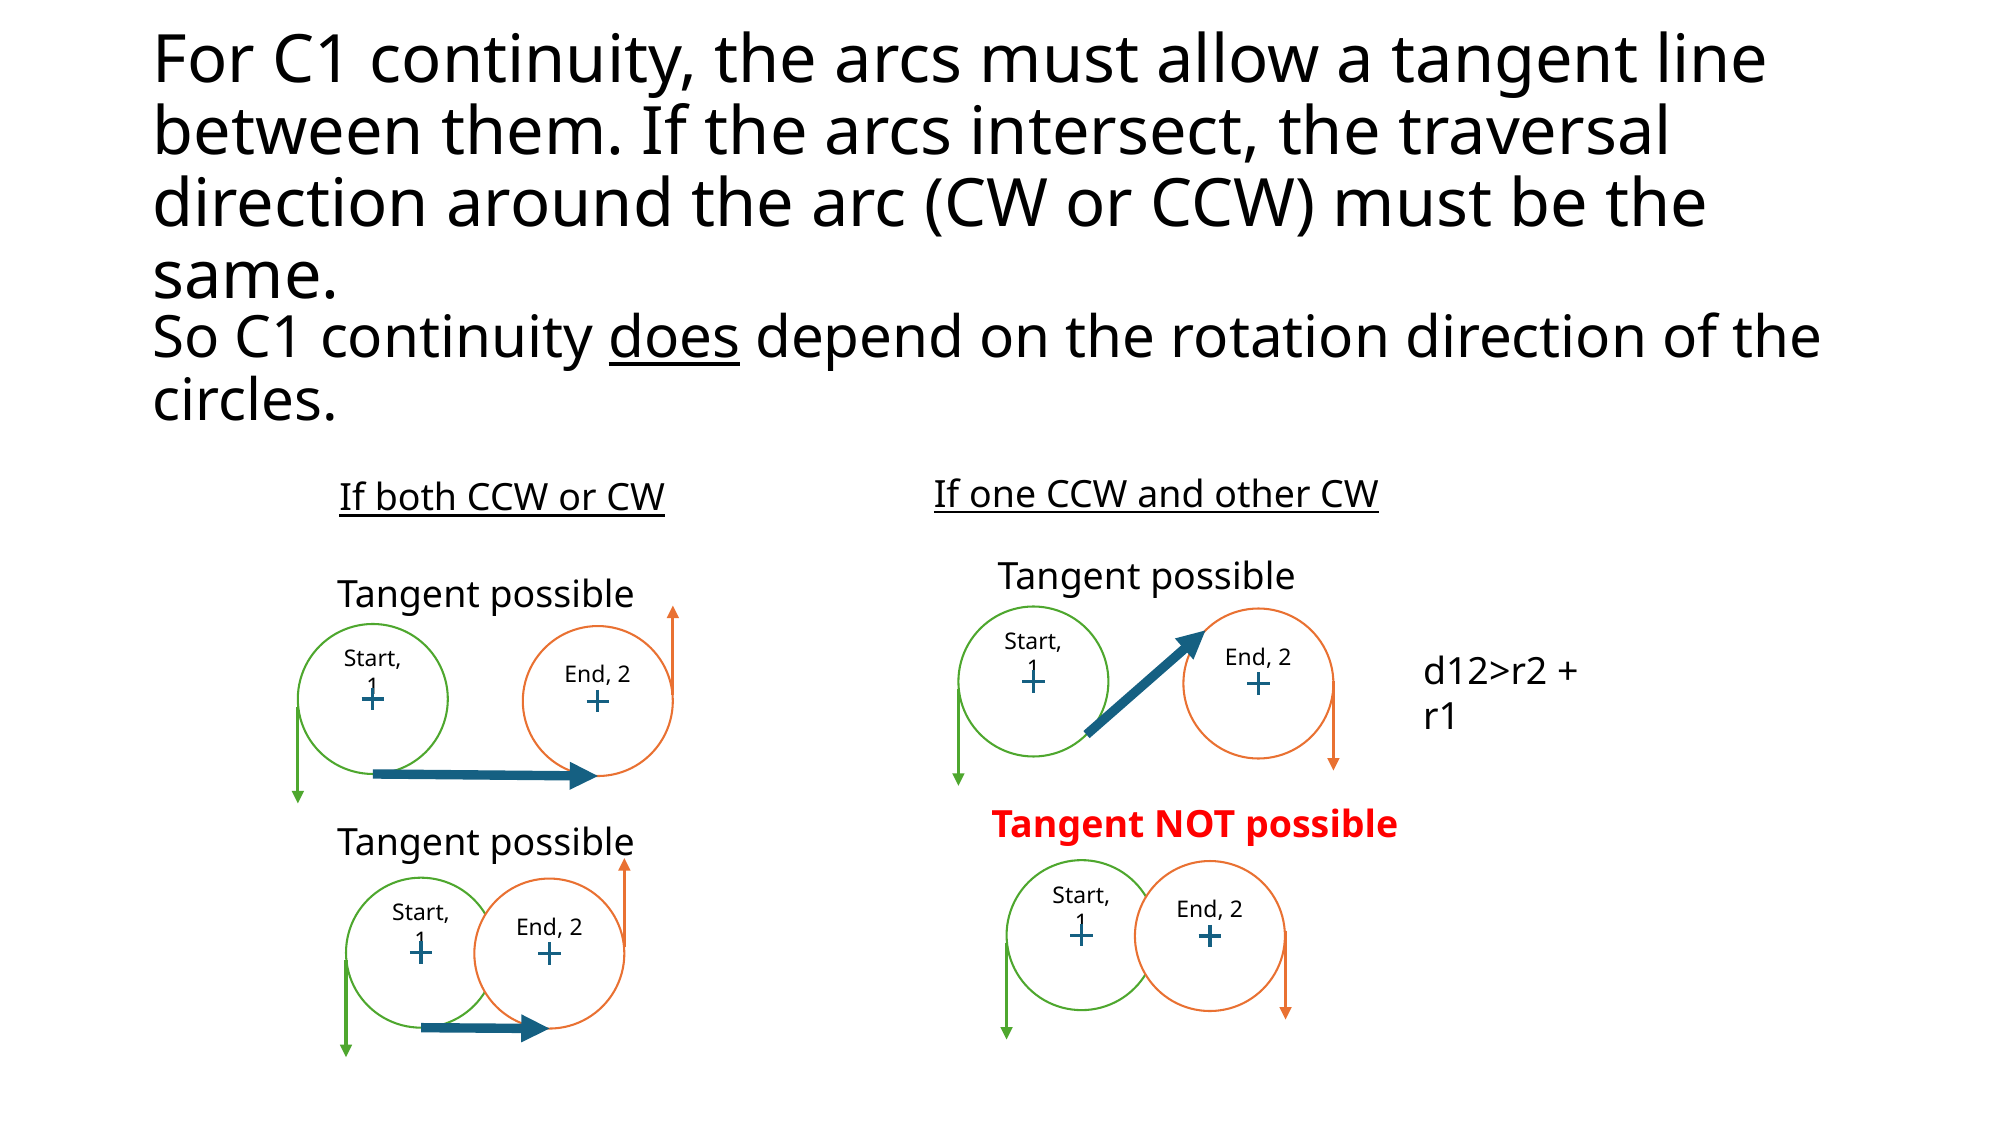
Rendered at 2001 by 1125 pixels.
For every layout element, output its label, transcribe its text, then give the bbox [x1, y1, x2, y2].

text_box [957, 605, 1109, 757]
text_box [473, 878, 625, 1030]
text_box Tangent NOT possible [976, 792, 1414, 853]
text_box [1006, 859, 1158, 1011]
text_box If both CCW or CW [324, 466, 681, 526]
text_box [1182, 607, 1334, 759]
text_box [522, 625, 674, 777]
text_box If one CCW and other CW [918, 462, 1395, 523]
text_box Tangent possible [982, 544, 1311, 605]
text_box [1134, 860, 1286, 1012]
text_box Tangent possible [322, 810, 651, 871]
list So C1 continuity does depend on the rotation direction of the circles. [137, 299, 1863, 450]
title For C1 continuity, the arcs must allow a tangent line between them. If the arcs intersect, the traversal direction around the arc (CW or CCW) must be the same. [137, 59, 1863, 278]
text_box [345, 877, 497, 1029]
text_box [372, 773, 599, 777]
text_box Tangent possible [322, 562, 651, 623]
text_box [297, 623, 449, 775]
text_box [1085, 629, 1206, 736]
text_box d12>r2 + r1 [1408, 639, 1628, 745]
